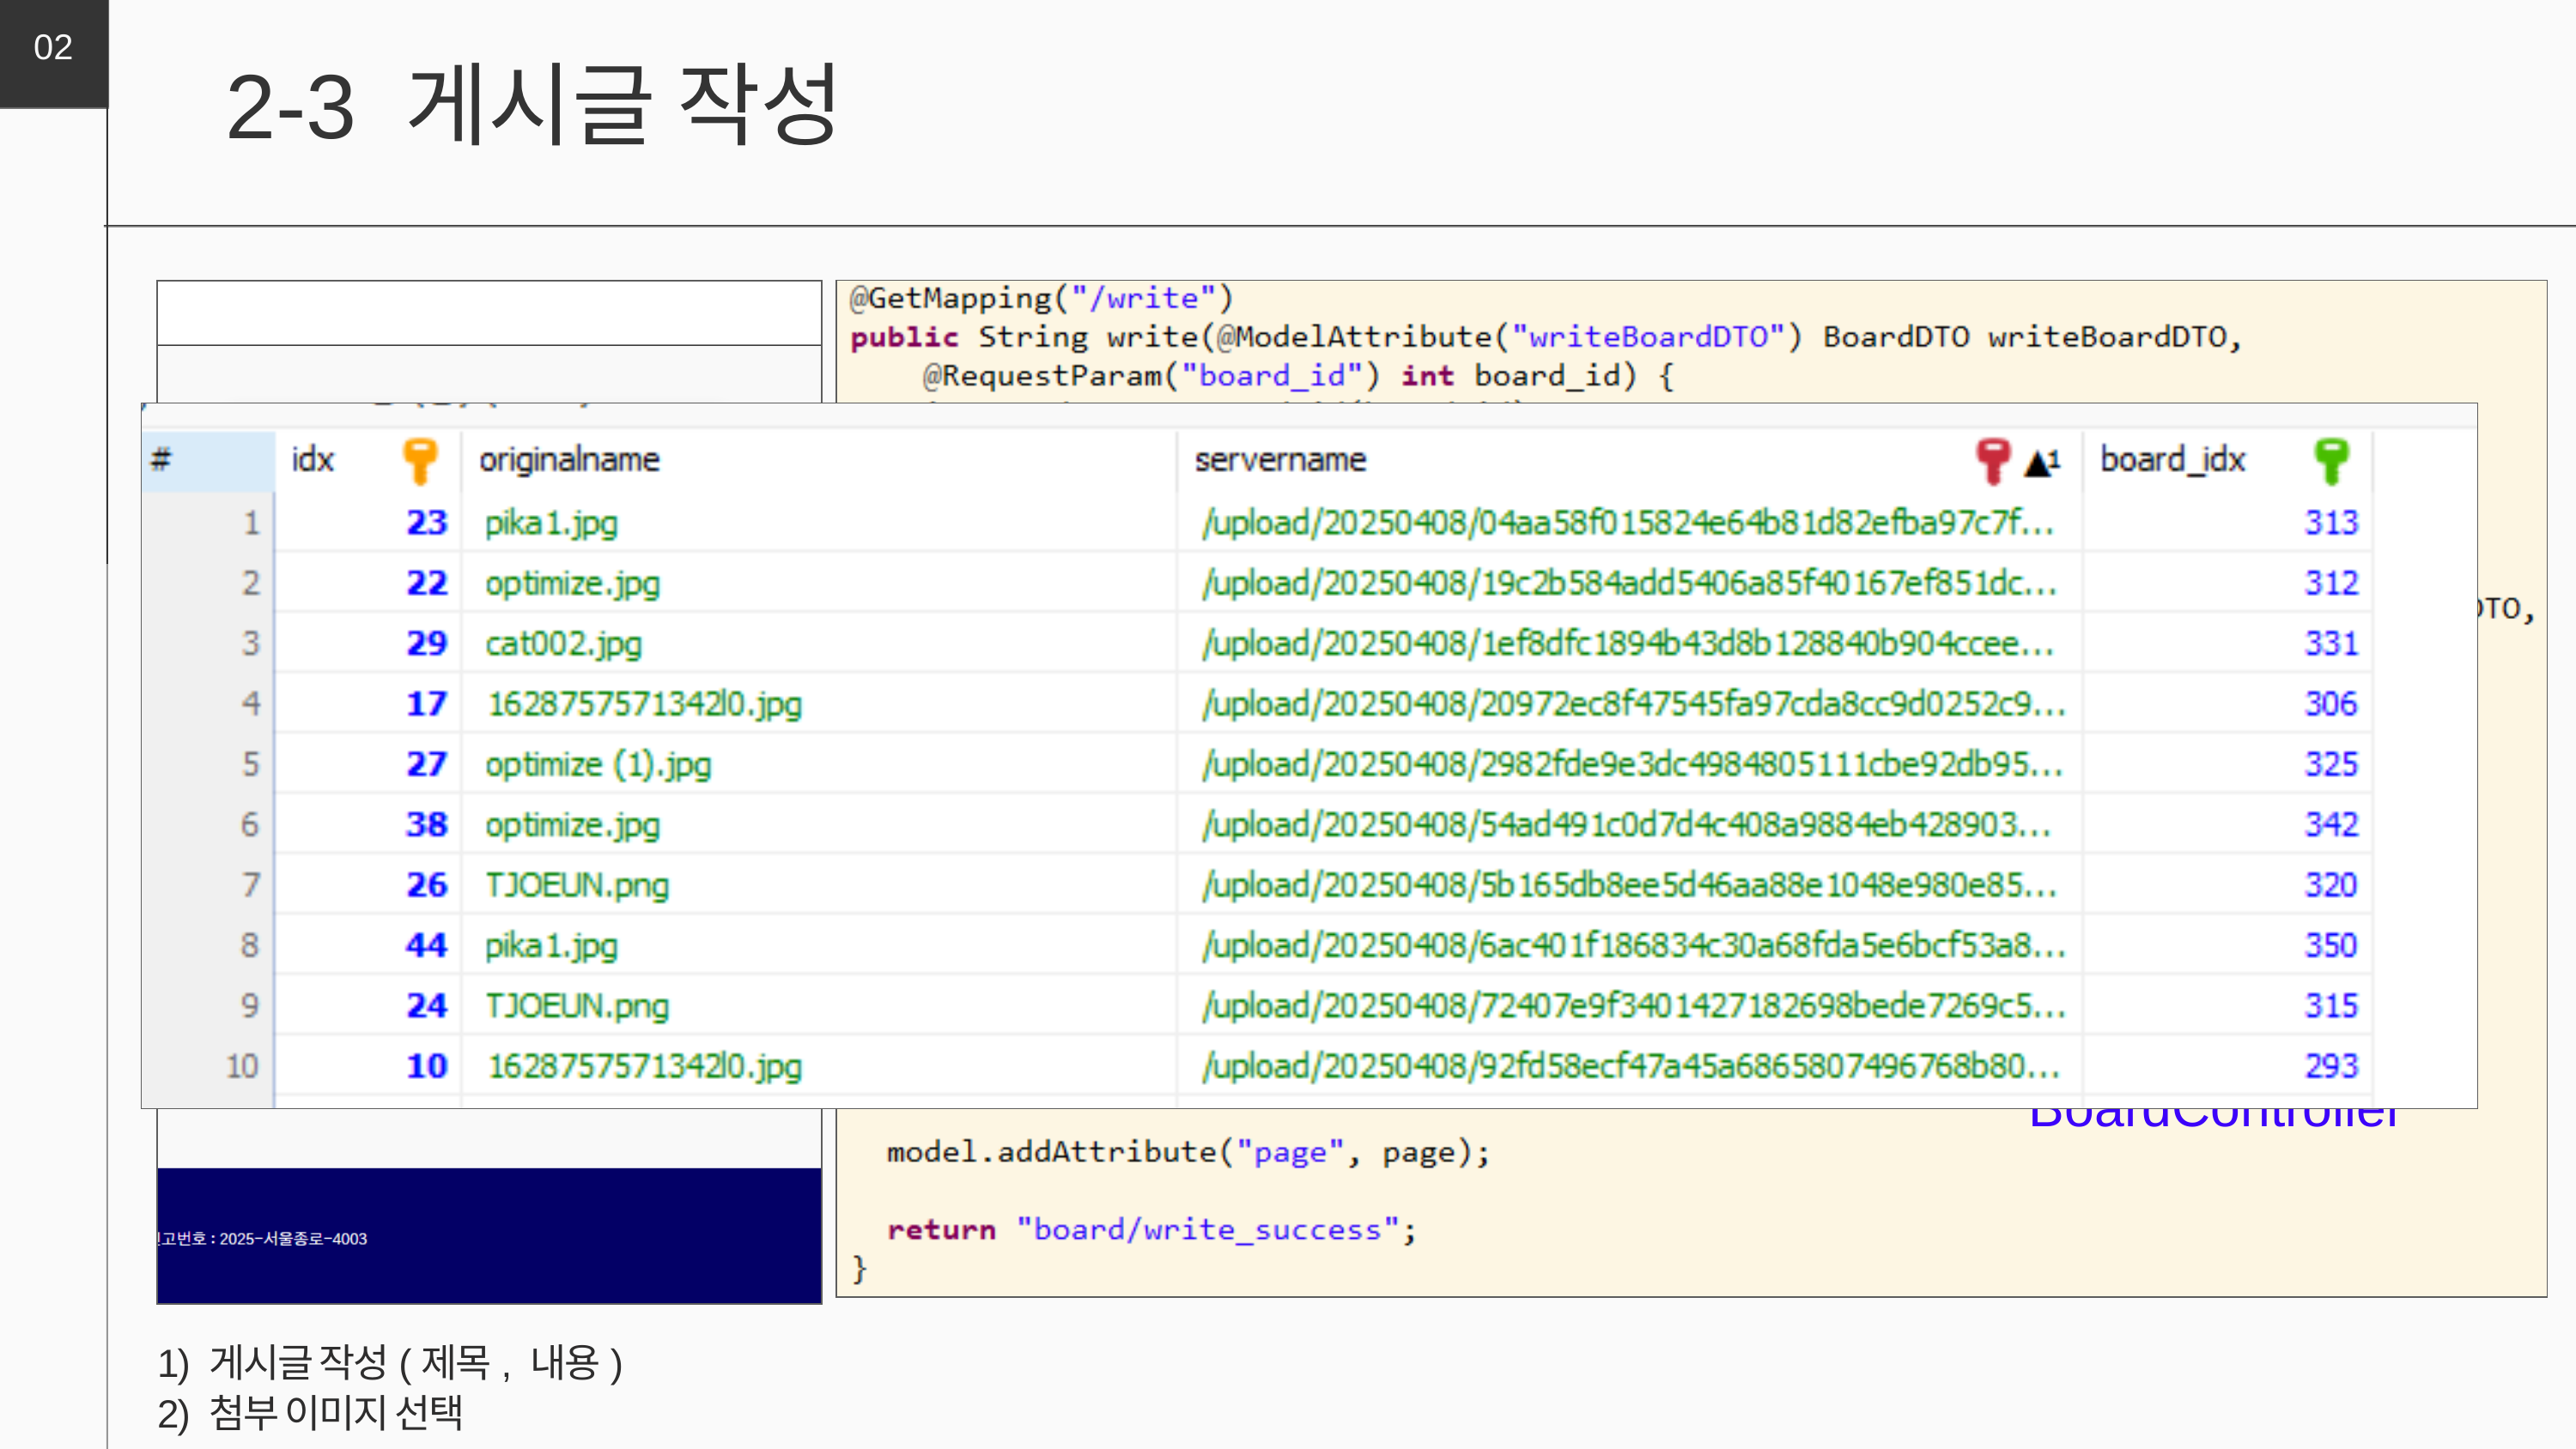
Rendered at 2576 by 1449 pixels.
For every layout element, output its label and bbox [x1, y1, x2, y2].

text_box [26, 21, 81, 74]
text_box [157, 280, 823, 399]
text_box [157, 1119, 823, 1304]
picture [141, 402, 2506, 1275]
text_box [836, 280, 2548, 1297]
text_box [156, 1334, 1904, 1440]
text_box [0, 0, 110, 110]
text_box [225, 42, 1686, 173]
text_box [106, 110, 109, 1449]
